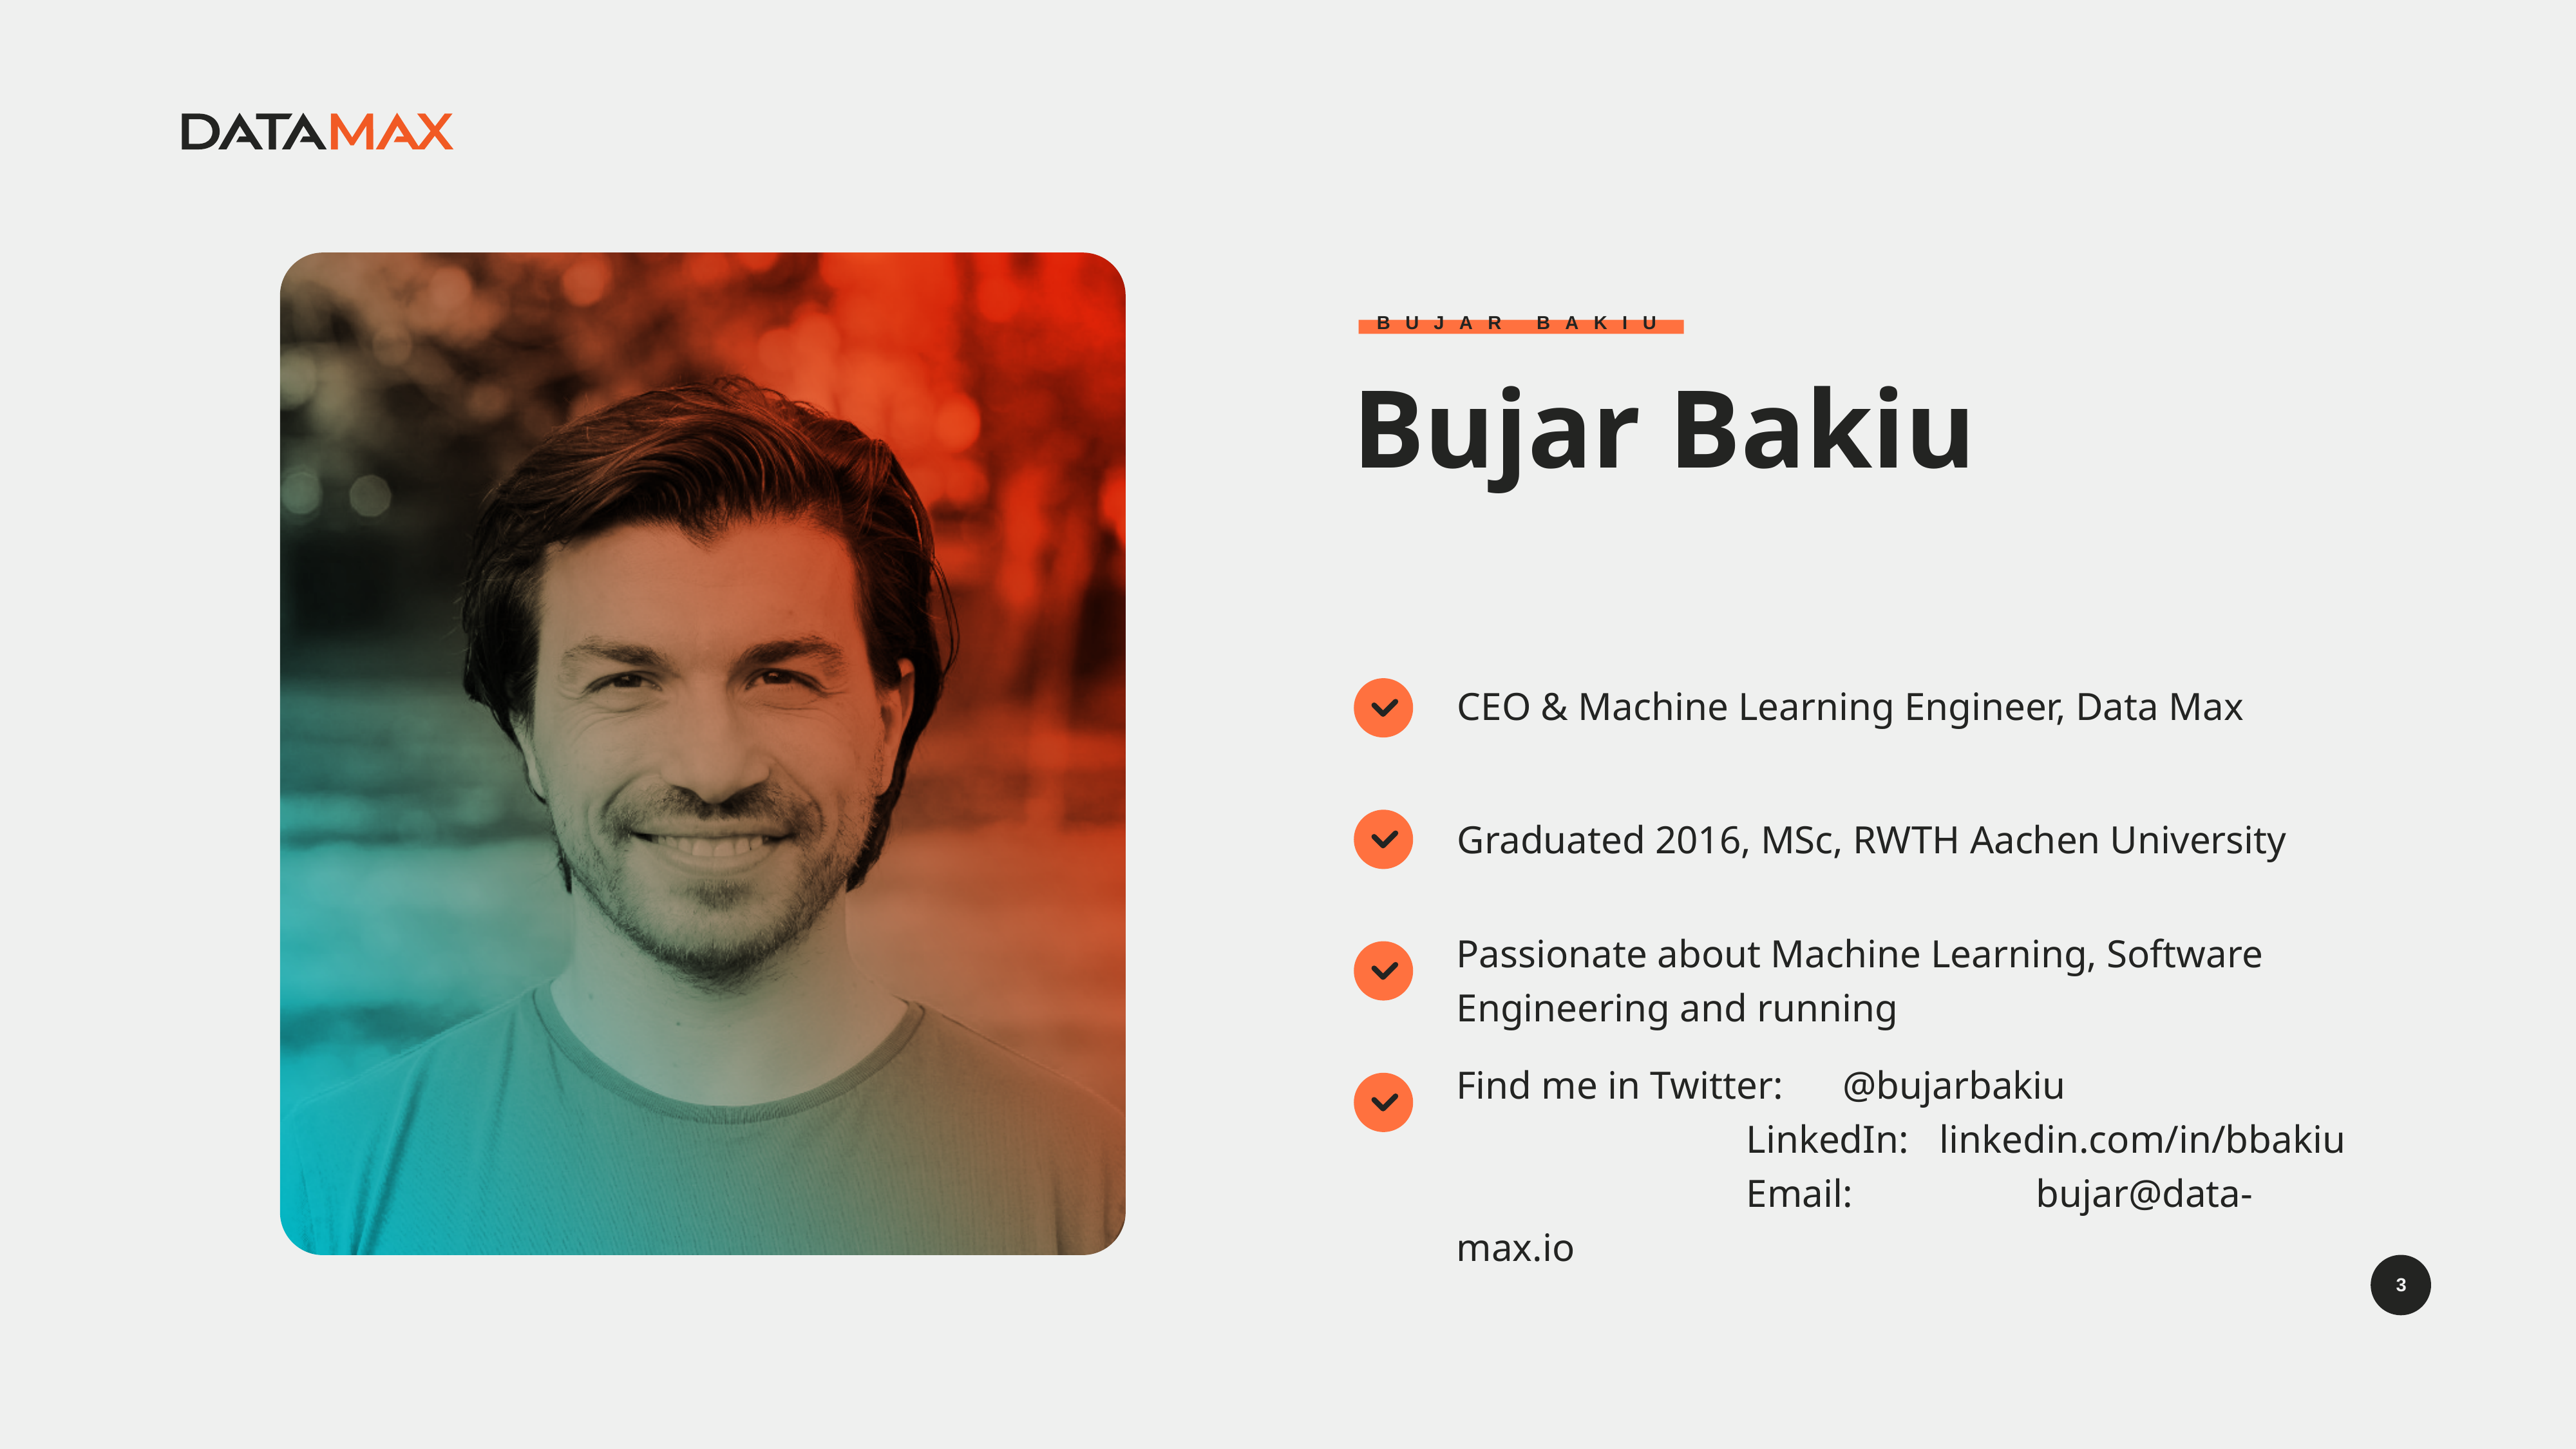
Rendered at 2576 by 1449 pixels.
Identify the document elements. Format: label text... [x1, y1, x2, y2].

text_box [1353, 668, 2390, 1218]
picture [279, 252, 1126, 1256]
slide_number 3 [2371, 1268, 2432, 1300]
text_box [1347, 301, 2148, 497]
